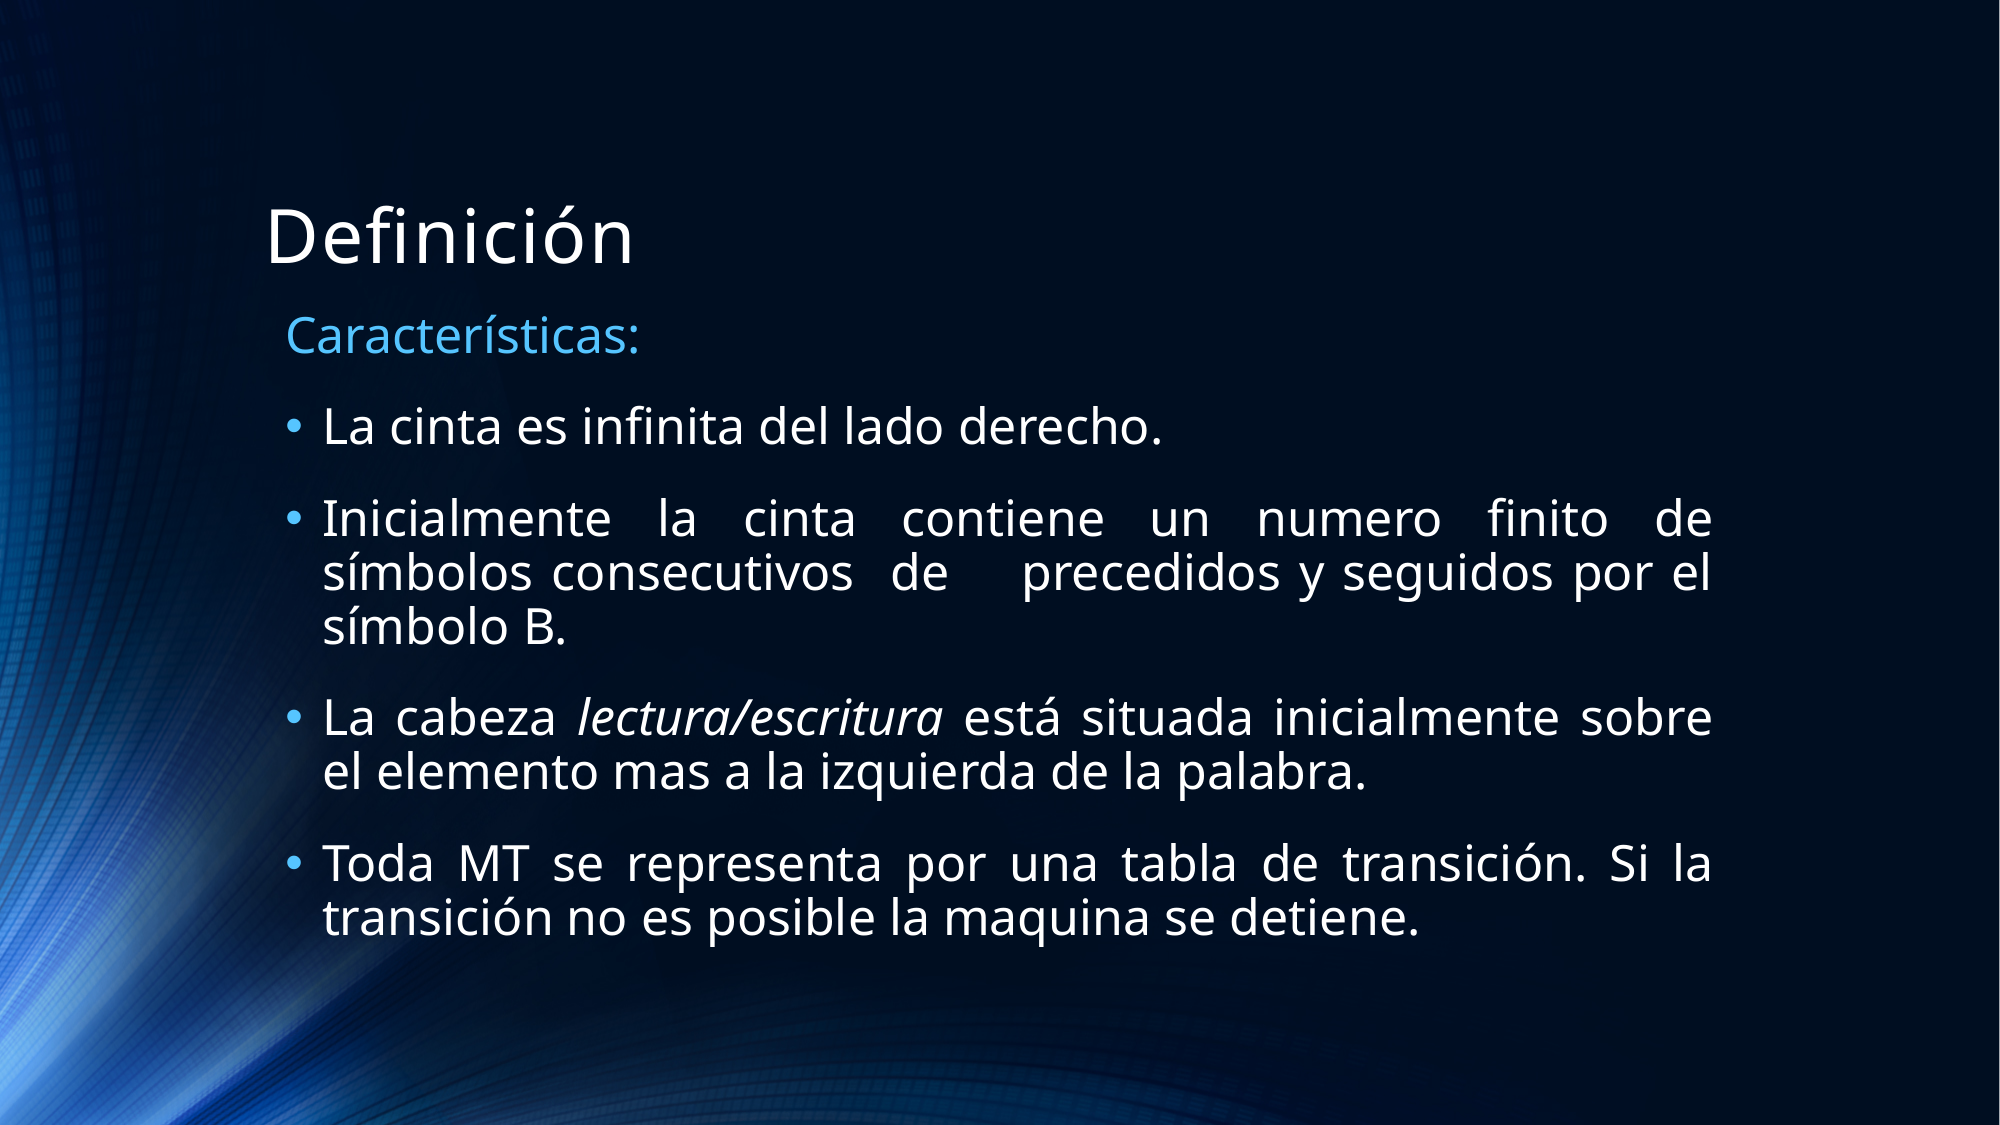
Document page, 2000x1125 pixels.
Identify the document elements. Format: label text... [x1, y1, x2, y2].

picture [0, 0, 2000, 1125]
title Definición [249, 62, 1750, 288]
